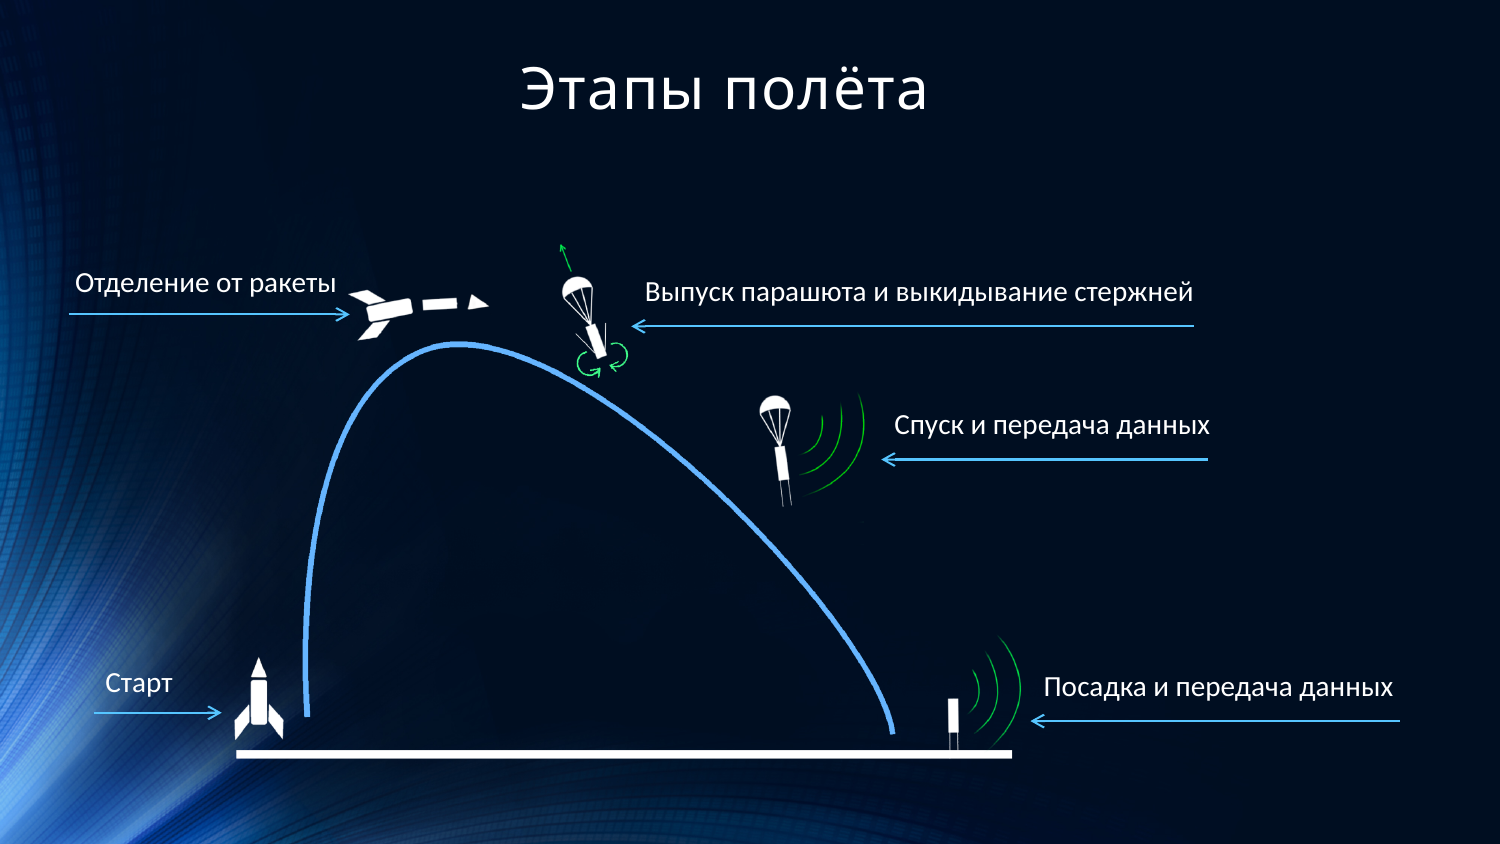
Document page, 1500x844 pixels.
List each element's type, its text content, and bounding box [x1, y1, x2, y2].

title Этапы полёта [162, 46, 1288, 129]
text_box Посадка и передача данных [1032, 661, 1406, 708]
text_box Старт [94, 657, 185, 704]
text_box Выпуск парашюта и выкидывание стержней [1032, 266, 1206, 314]
text_box Спуск и передача данных [1032, 400, 1222, 447]
text_box Отделение от ракеты [63, 257, 207, 304]
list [207, 221, 1032, 799]
picture [0, 0, 1500, 844]
